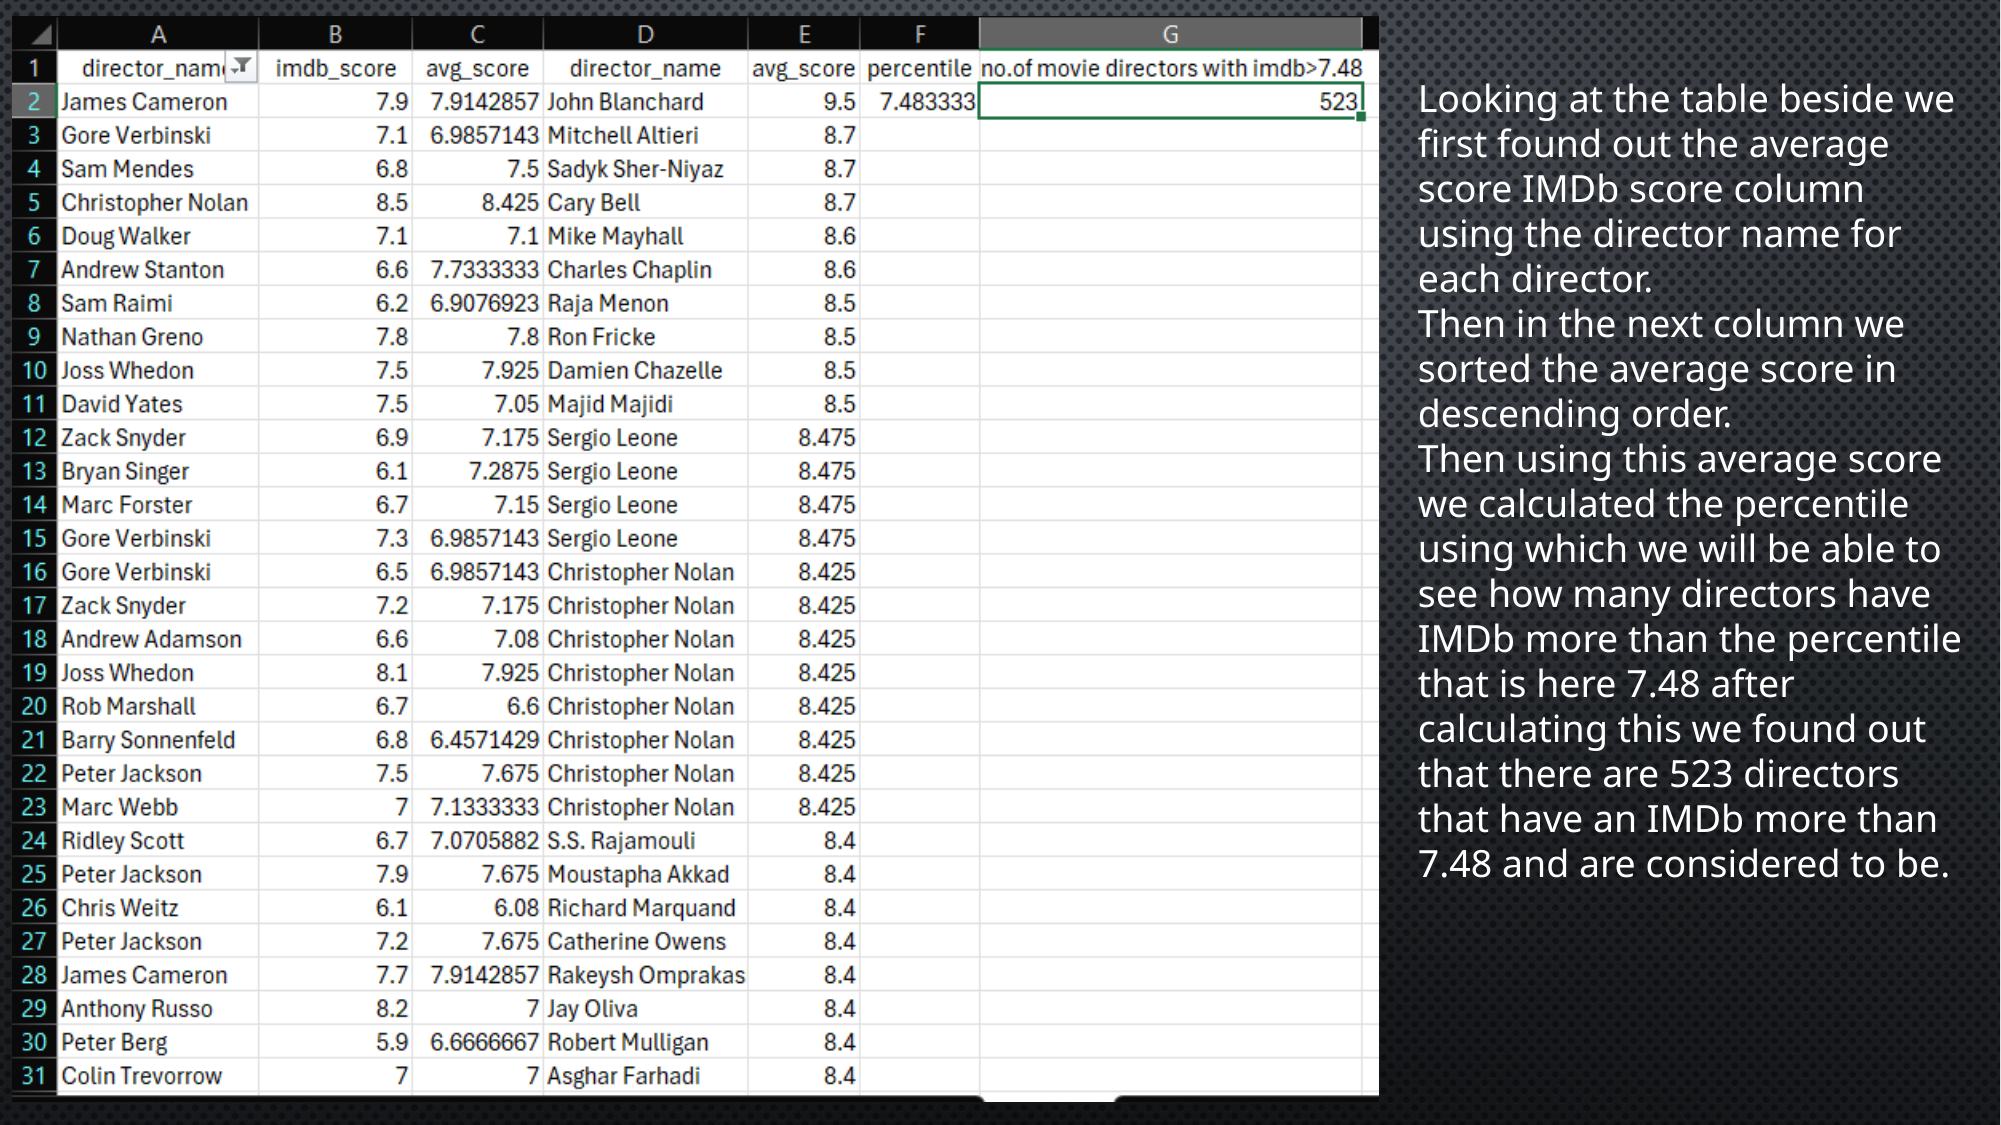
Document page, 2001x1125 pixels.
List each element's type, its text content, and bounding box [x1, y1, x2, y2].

text_box Looking at the table beside we first found out the average score IMDb score column using the director name for each director. Then in the next column we sorted the average score in descending order. Then using this average score we calculated the percentile using which we will be able to see how many directors have IMDb more than the percentile that is here 7.48 after calculating this we found out that there are 523 directors that have an IMDb more than 7.48 and are considered to be. [1403, 67, 1988, 893]
picture [12, 16, 1379, 1102]
